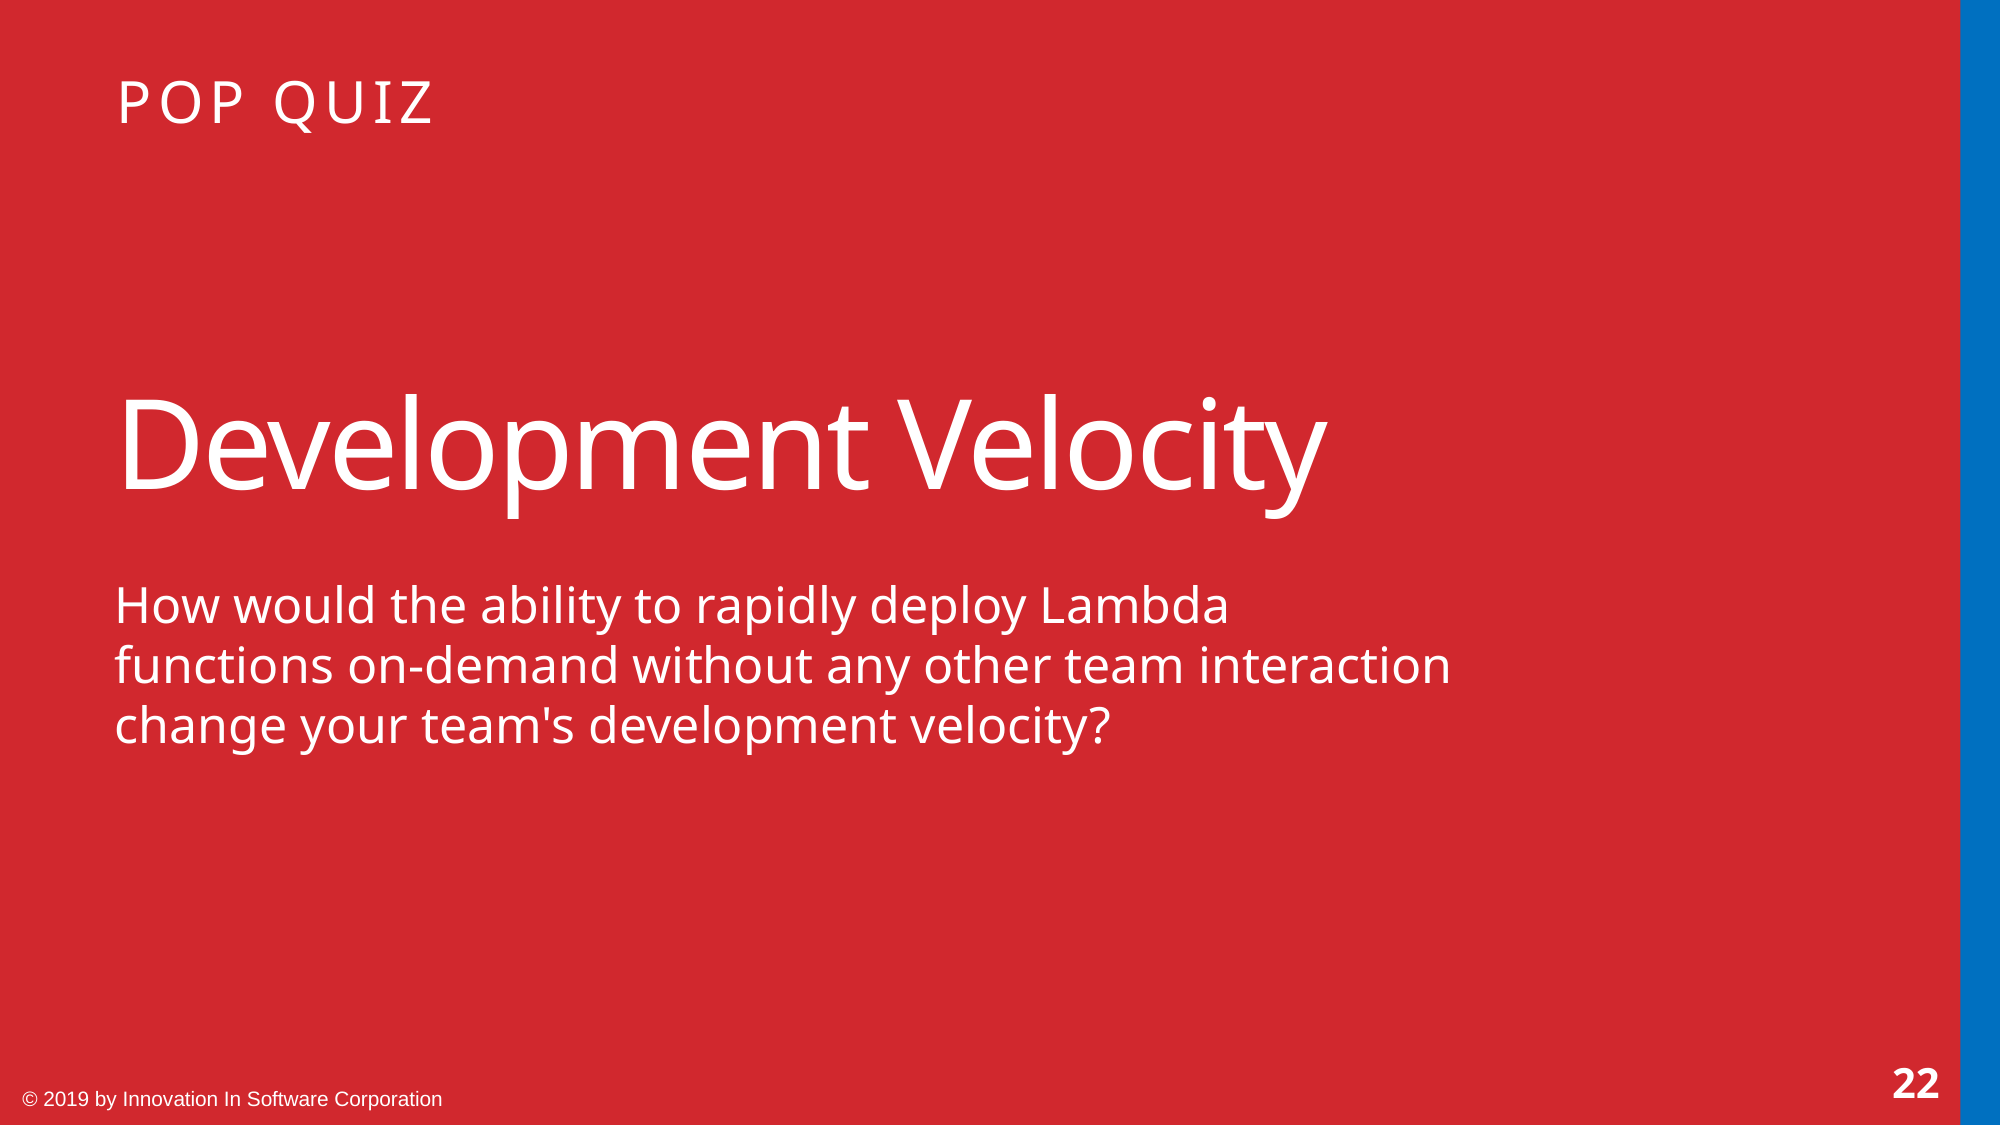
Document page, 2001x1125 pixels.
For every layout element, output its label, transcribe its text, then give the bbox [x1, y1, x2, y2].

title Development Velocity [99, 325, 1818, 523]
footer © 2019 by Innovation In Software Corporation [7, 1078, 758, 1125]
slide_number 22 [1739, 1045, 1956, 1125]
list How would the ability to rapidly deploy Lambda functions on-demand without any other team interaction change your team's development velocity? [99, 566, 1473, 888]
